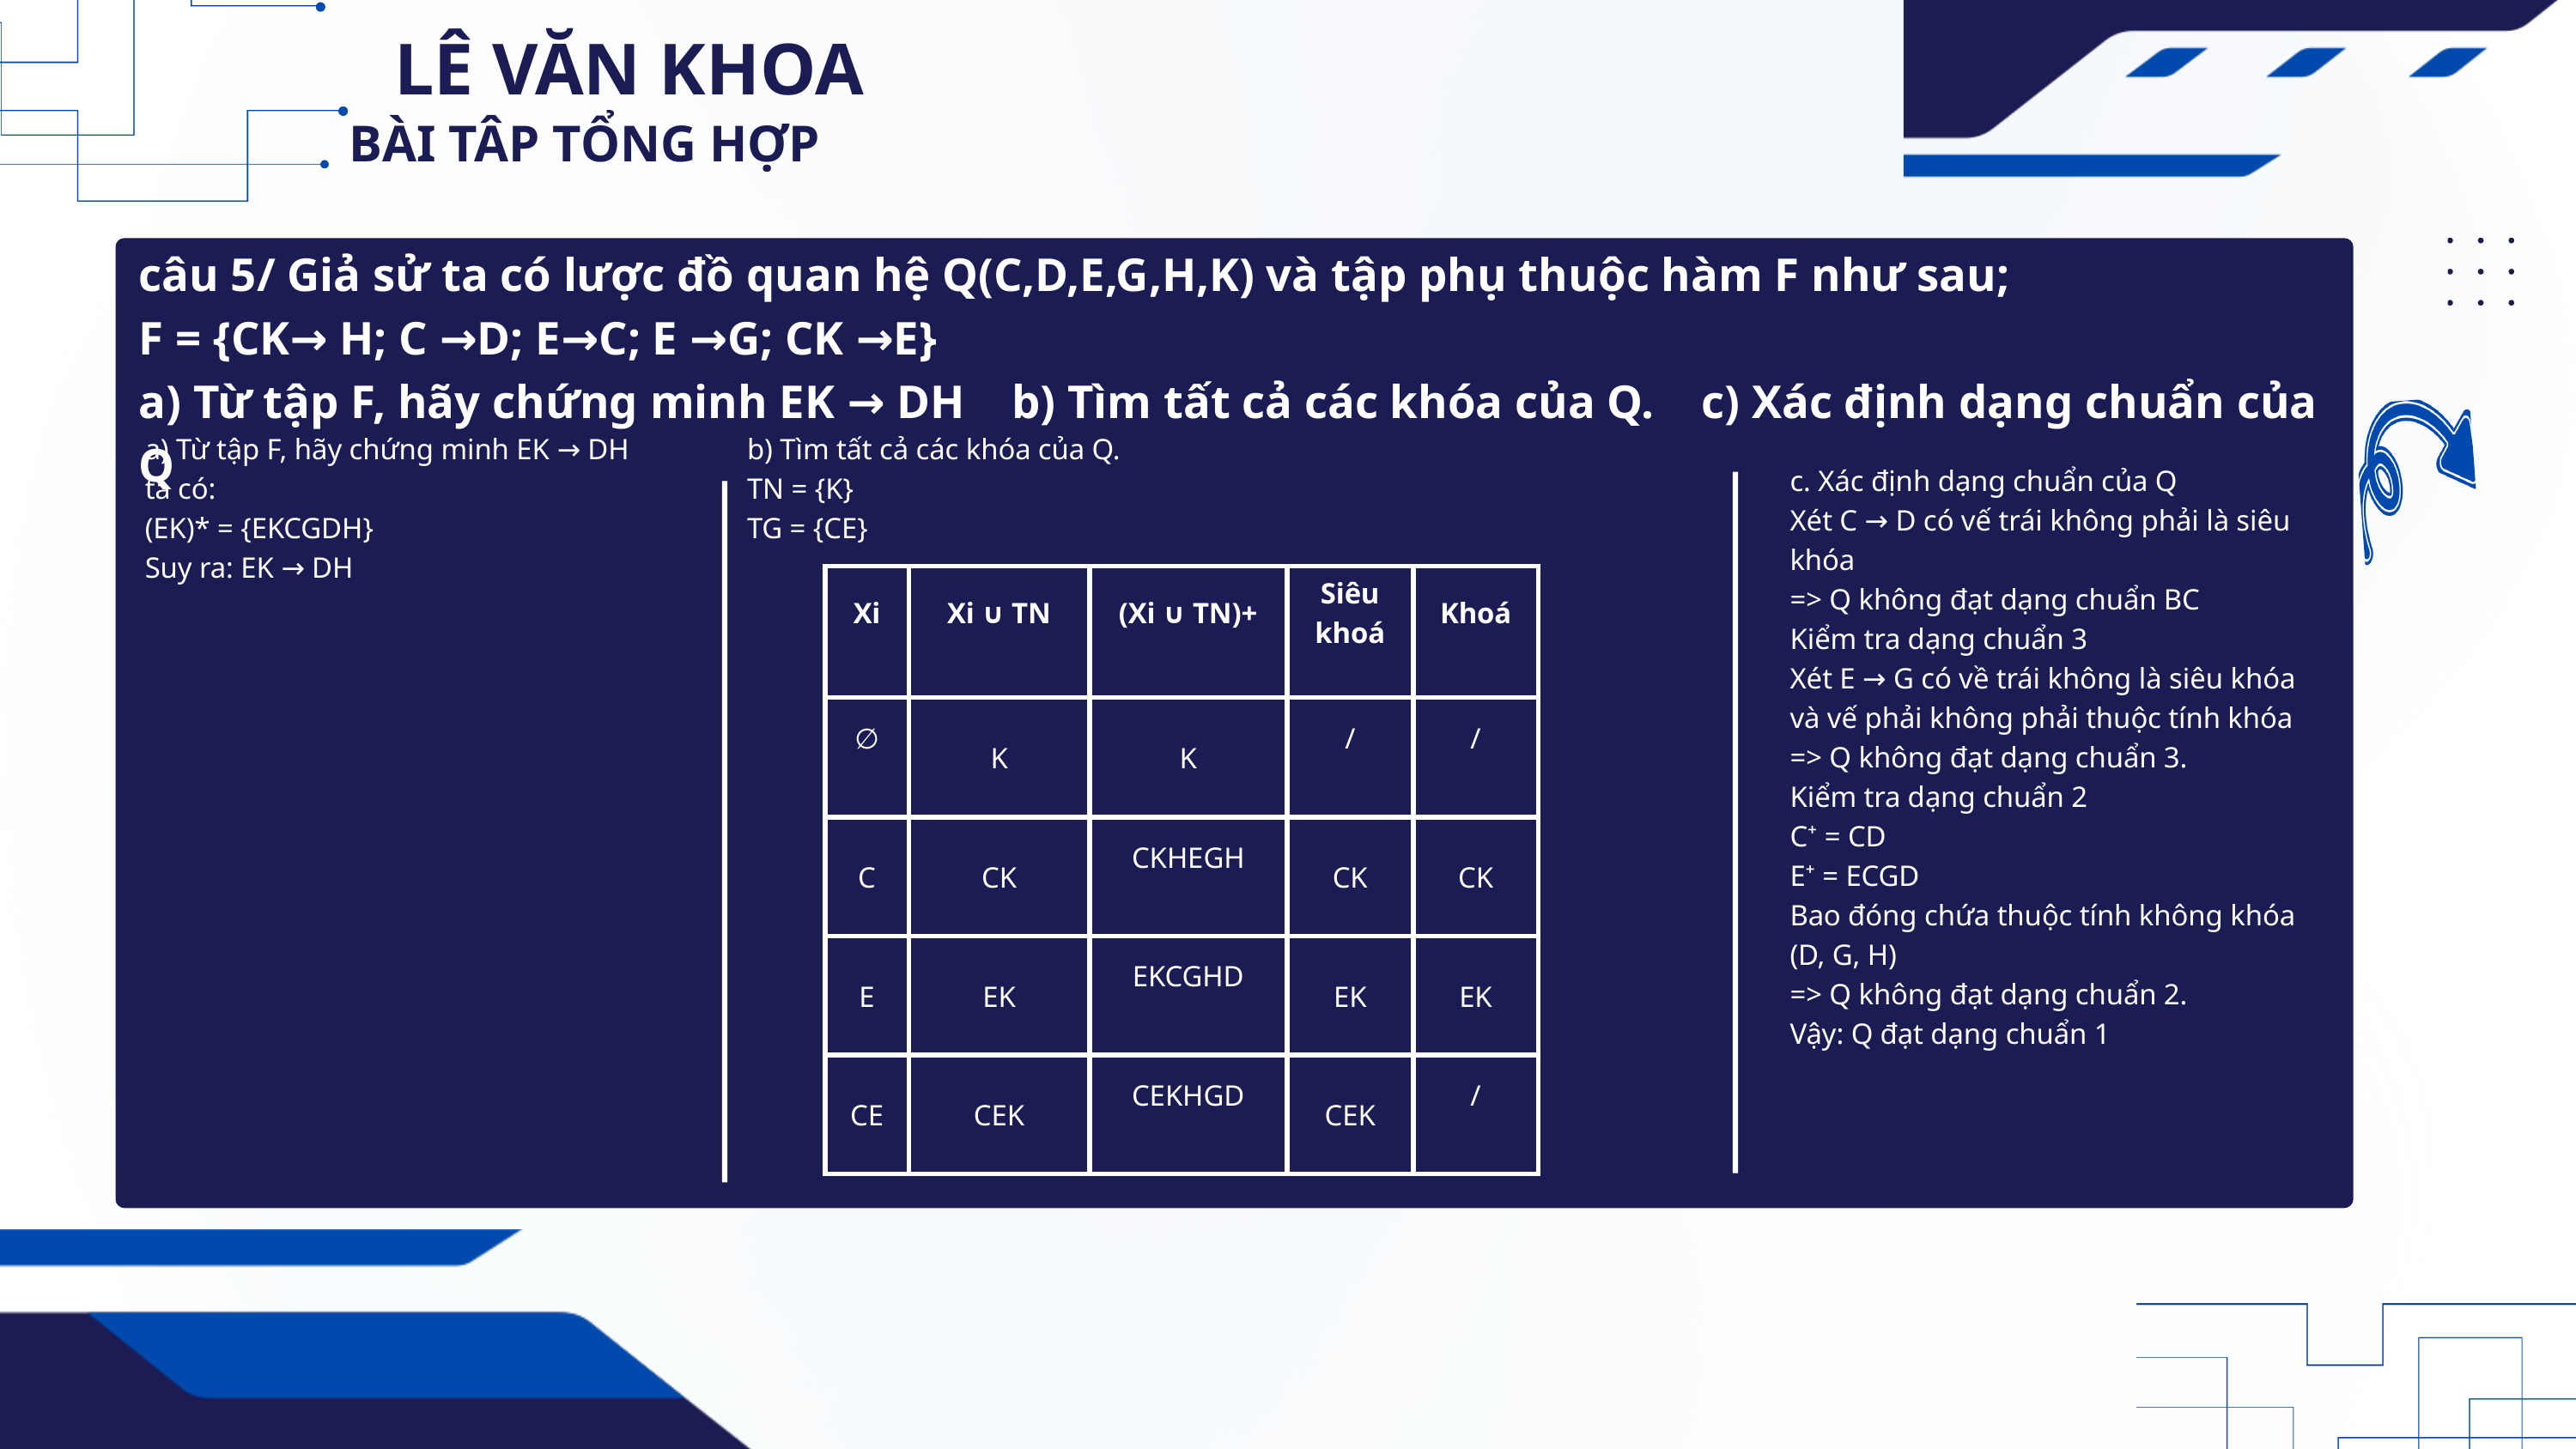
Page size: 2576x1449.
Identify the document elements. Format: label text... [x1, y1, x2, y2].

text_box [2136, 1303, 2576, 1449]
text_box Tính tổng học phí mà mỗi học viên đã đóng, sắp xếp giảm dần theo số tiền [111, 240, 2360, 1218]
text_box [2360, 396, 2482, 567]
text_box [2447, 238, 2514, 306]
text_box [115, 238, 2354, 1209]
text_box LÊ VĂN KHOA [394, 9, 1005, 109]
text_box BÀI TÂP TỔNG HỢP [349, 101, 1145, 234]
text_box [0, 0, 349, 202]
text_box Tính tổng học phí mà mỗi học viên đã đóng, sắp xếp giảm dần theo số tiền [2354, 239, 2360, 403]
text_box [0, 0, 2576, 1449]
text_box [0, 1229, 764, 1449]
text_box [1903, 0, 2576, 189]
